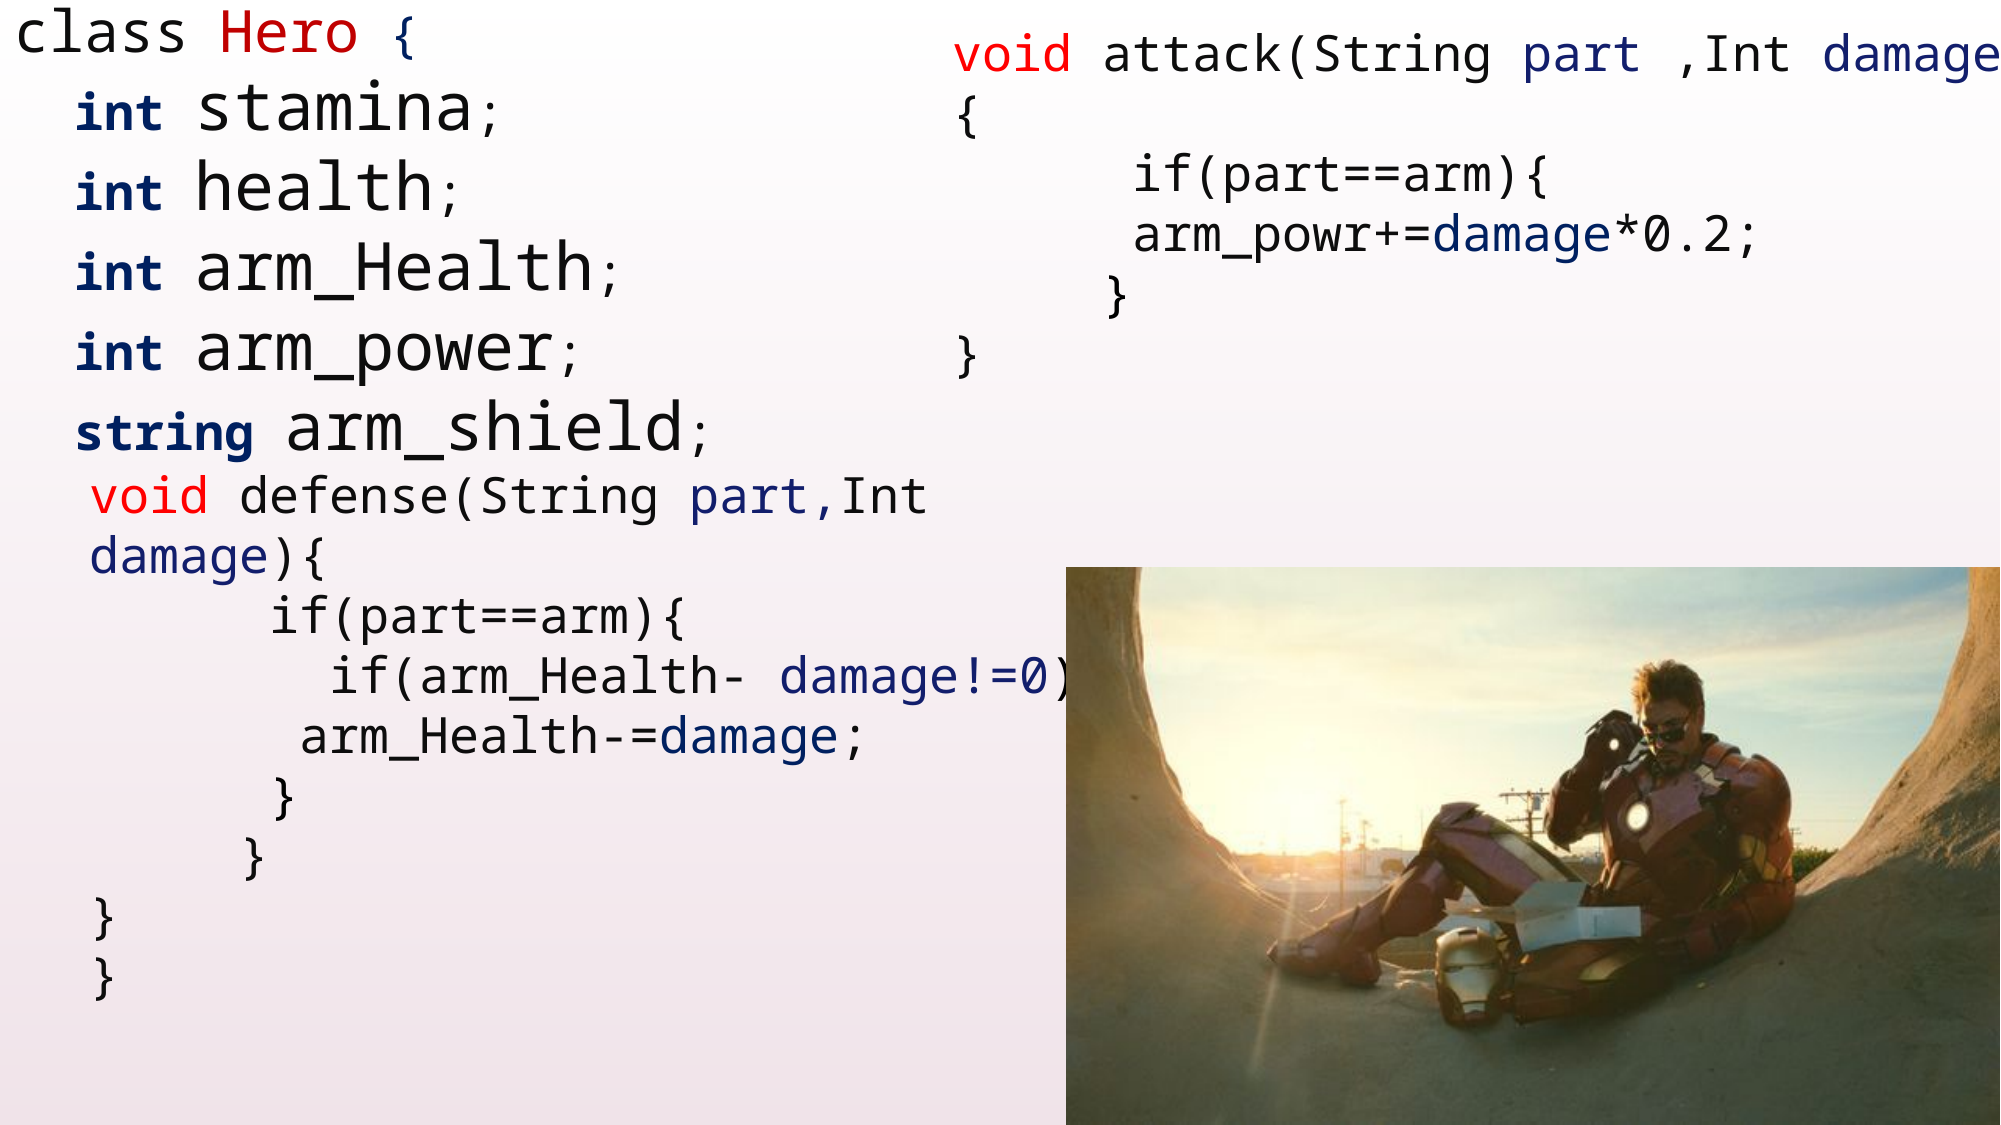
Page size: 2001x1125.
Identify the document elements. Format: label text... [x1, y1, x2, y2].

text_box class Hero { int stamina; int health; int arm_Health; int arm_power; string arm_shield; void defense(String part,Int damage){ if(part==arm){ if(arm_Health- damage!=0){ arm_Health-=damage; } } } } [0, 0, 1135, 1125]
text_box void attack(String part ,Int damage){ if(part==arm){ arm_powr+=damage*0.2; } } [862, 13, 2000, 389]
picture [1066, 567, 2000, 1125]
